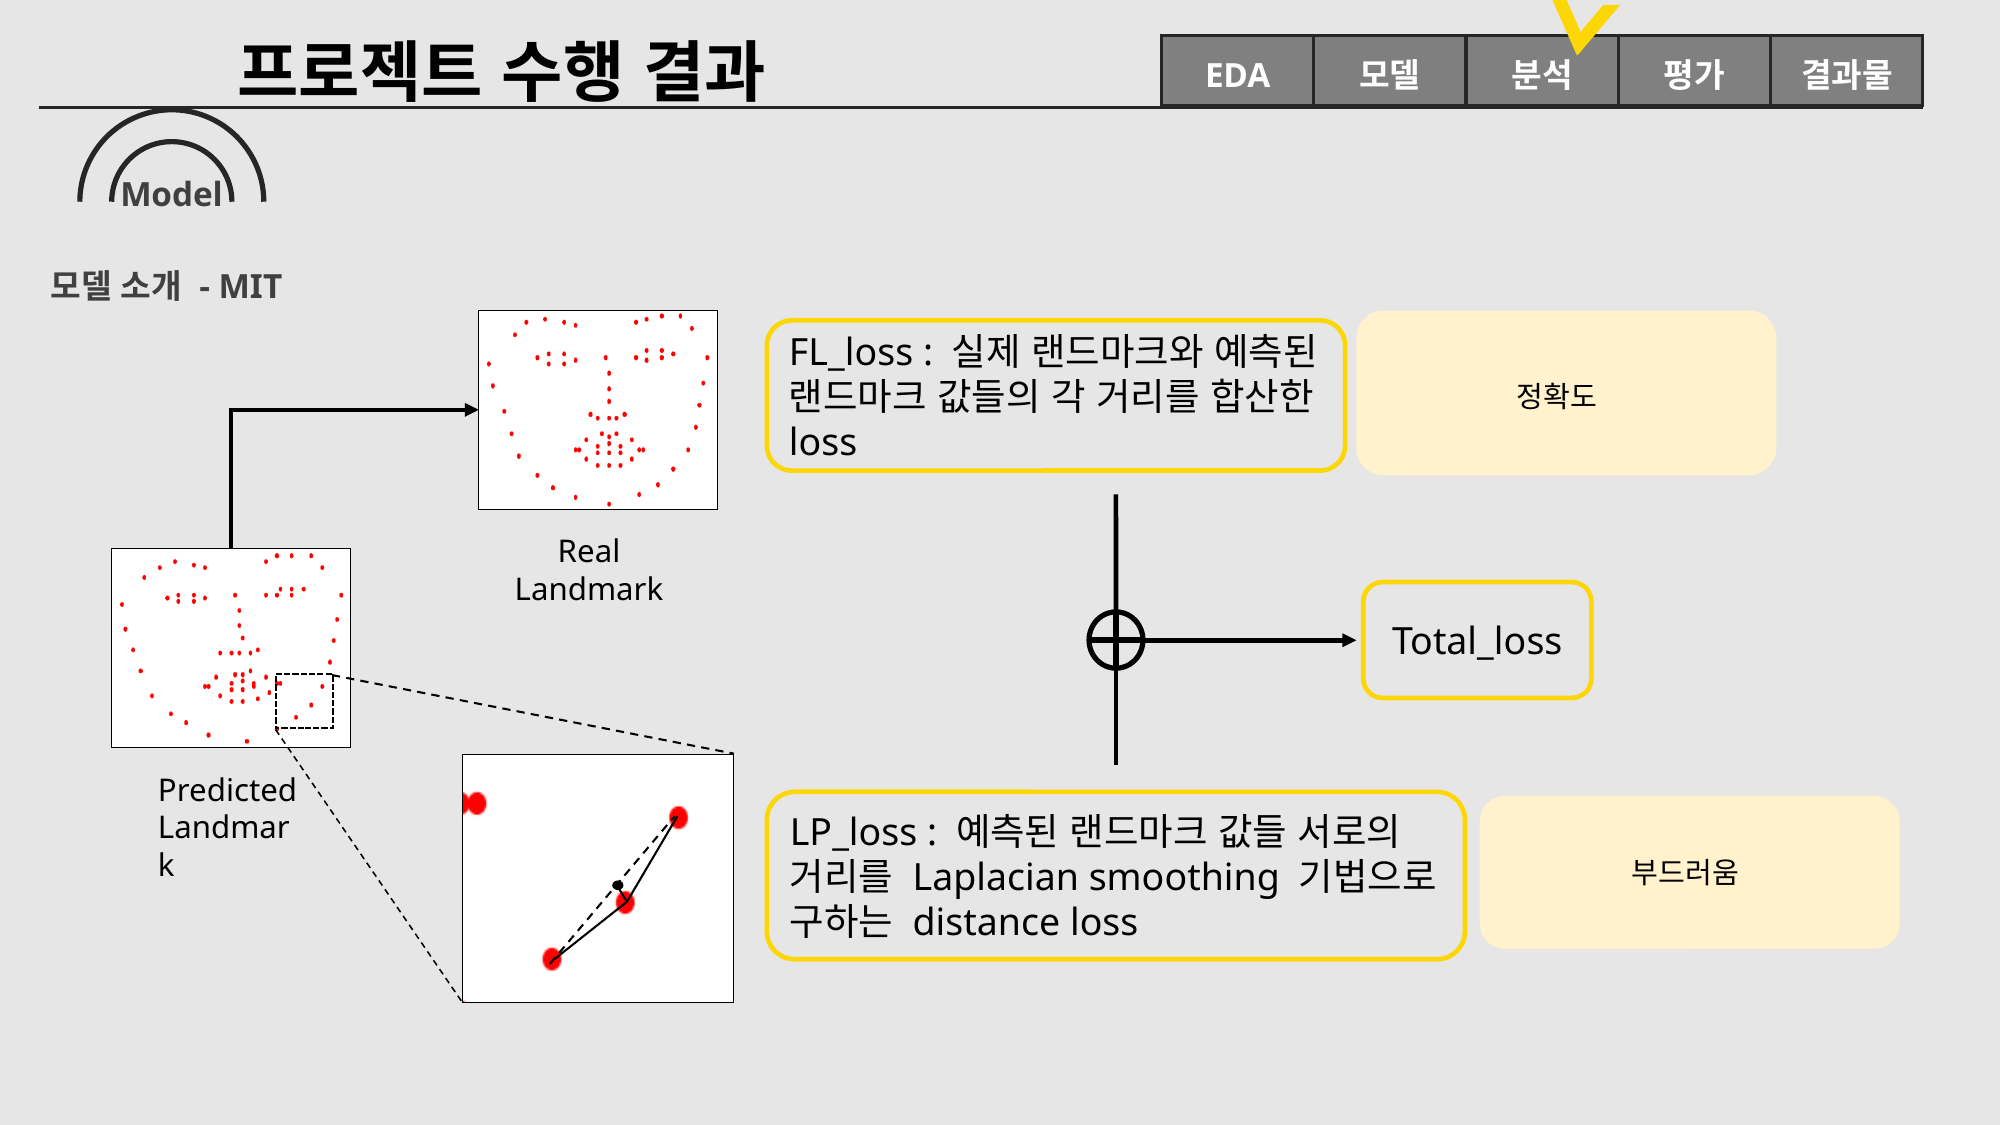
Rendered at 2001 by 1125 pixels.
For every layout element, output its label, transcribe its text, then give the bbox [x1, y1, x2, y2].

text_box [285, 355, 425, 604]
text_box LP_loss : 예측된 랜드마크 값들 서로의 거리를 Laplacian smoothing 기법으로 구하는 distance loss [765, 790, 1466, 961]
text_box FL_loss : 실제 랜드마크와 예측된 랜드마크 값들의 각 거리를 합산한 loss [765, 319, 1347, 472]
text_box 프로젝트 수행 결과 [0, 22, 1039, 109]
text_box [478, 310, 718, 675]
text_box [0, 109, 406, 306]
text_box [1542, 0, 1621, 56]
text_box [1087, 611, 1144, 670]
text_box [331, 675, 734, 754]
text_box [275, 729, 463, 1003]
text_box 프로젝트 수행 결과 [191, 108, 1039, 118]
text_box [1161, 35, 1923, 106]
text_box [462, 754, 734, 1003]
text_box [111, 548, 351, 945]
text_box Total_loss [1362, 581, 1593, 700]
